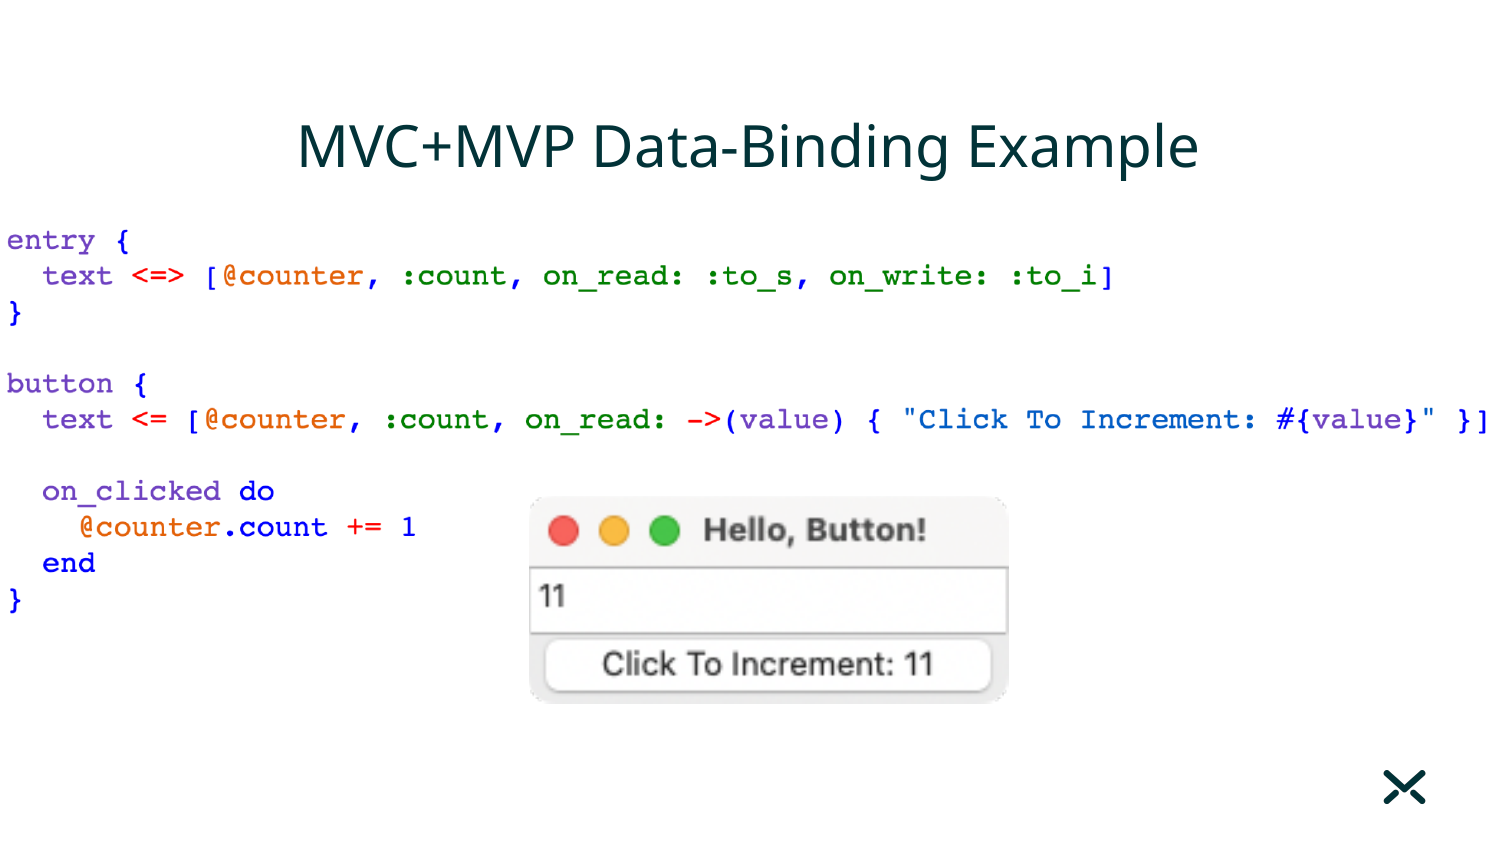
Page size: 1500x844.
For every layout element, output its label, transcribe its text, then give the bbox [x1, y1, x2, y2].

title MVC+MVP Data-Binding Example [66, 94, 1431, 199]
picture [1353, 736, 1456, 838]
picture [0, 222, 1493, 704]
